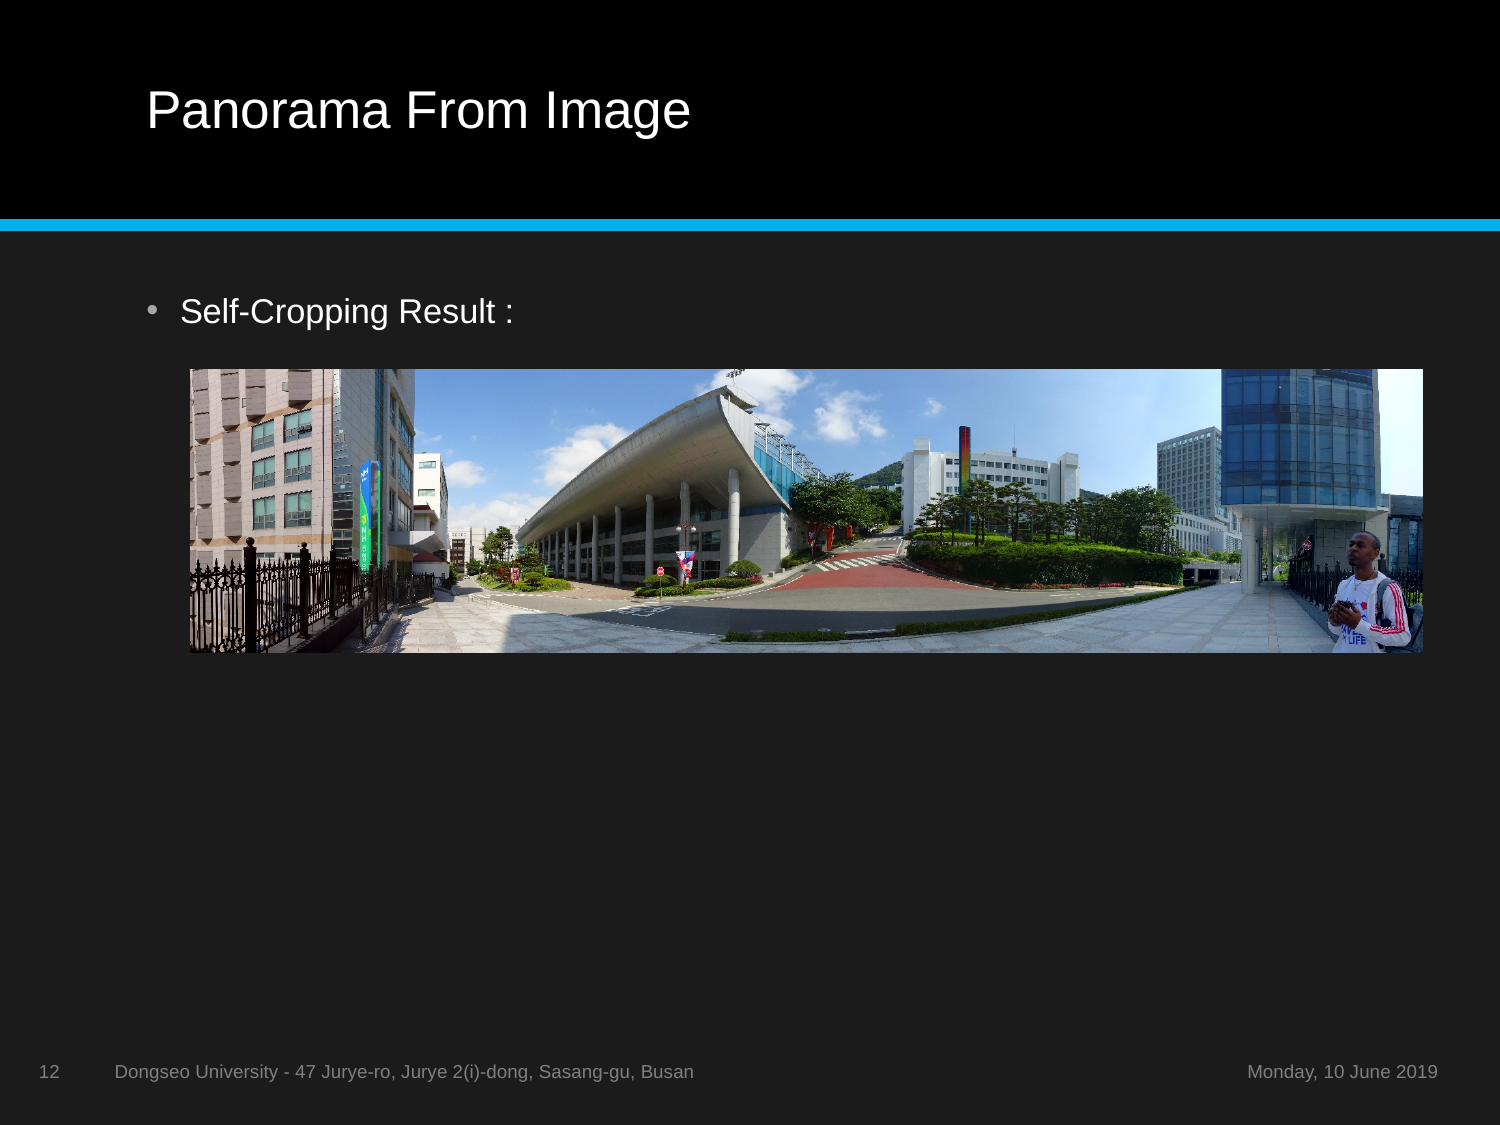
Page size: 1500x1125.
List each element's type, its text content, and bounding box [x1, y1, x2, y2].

picture [190, 369, 1423, 653]
list Self-Cropping Result : [131, 281, 1369, 1013]
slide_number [1167, 1048, 1454, 1094]
title Panorama From Image [131, 20, 1369, 201]
footer Dongseo University - 47 Jurye-ro, Jurye 2(i)-dong, Sasang-gu, Busan [99, 1048, 1101, 1094]
slide_number 12 [10, 1048, 75, 1094]
